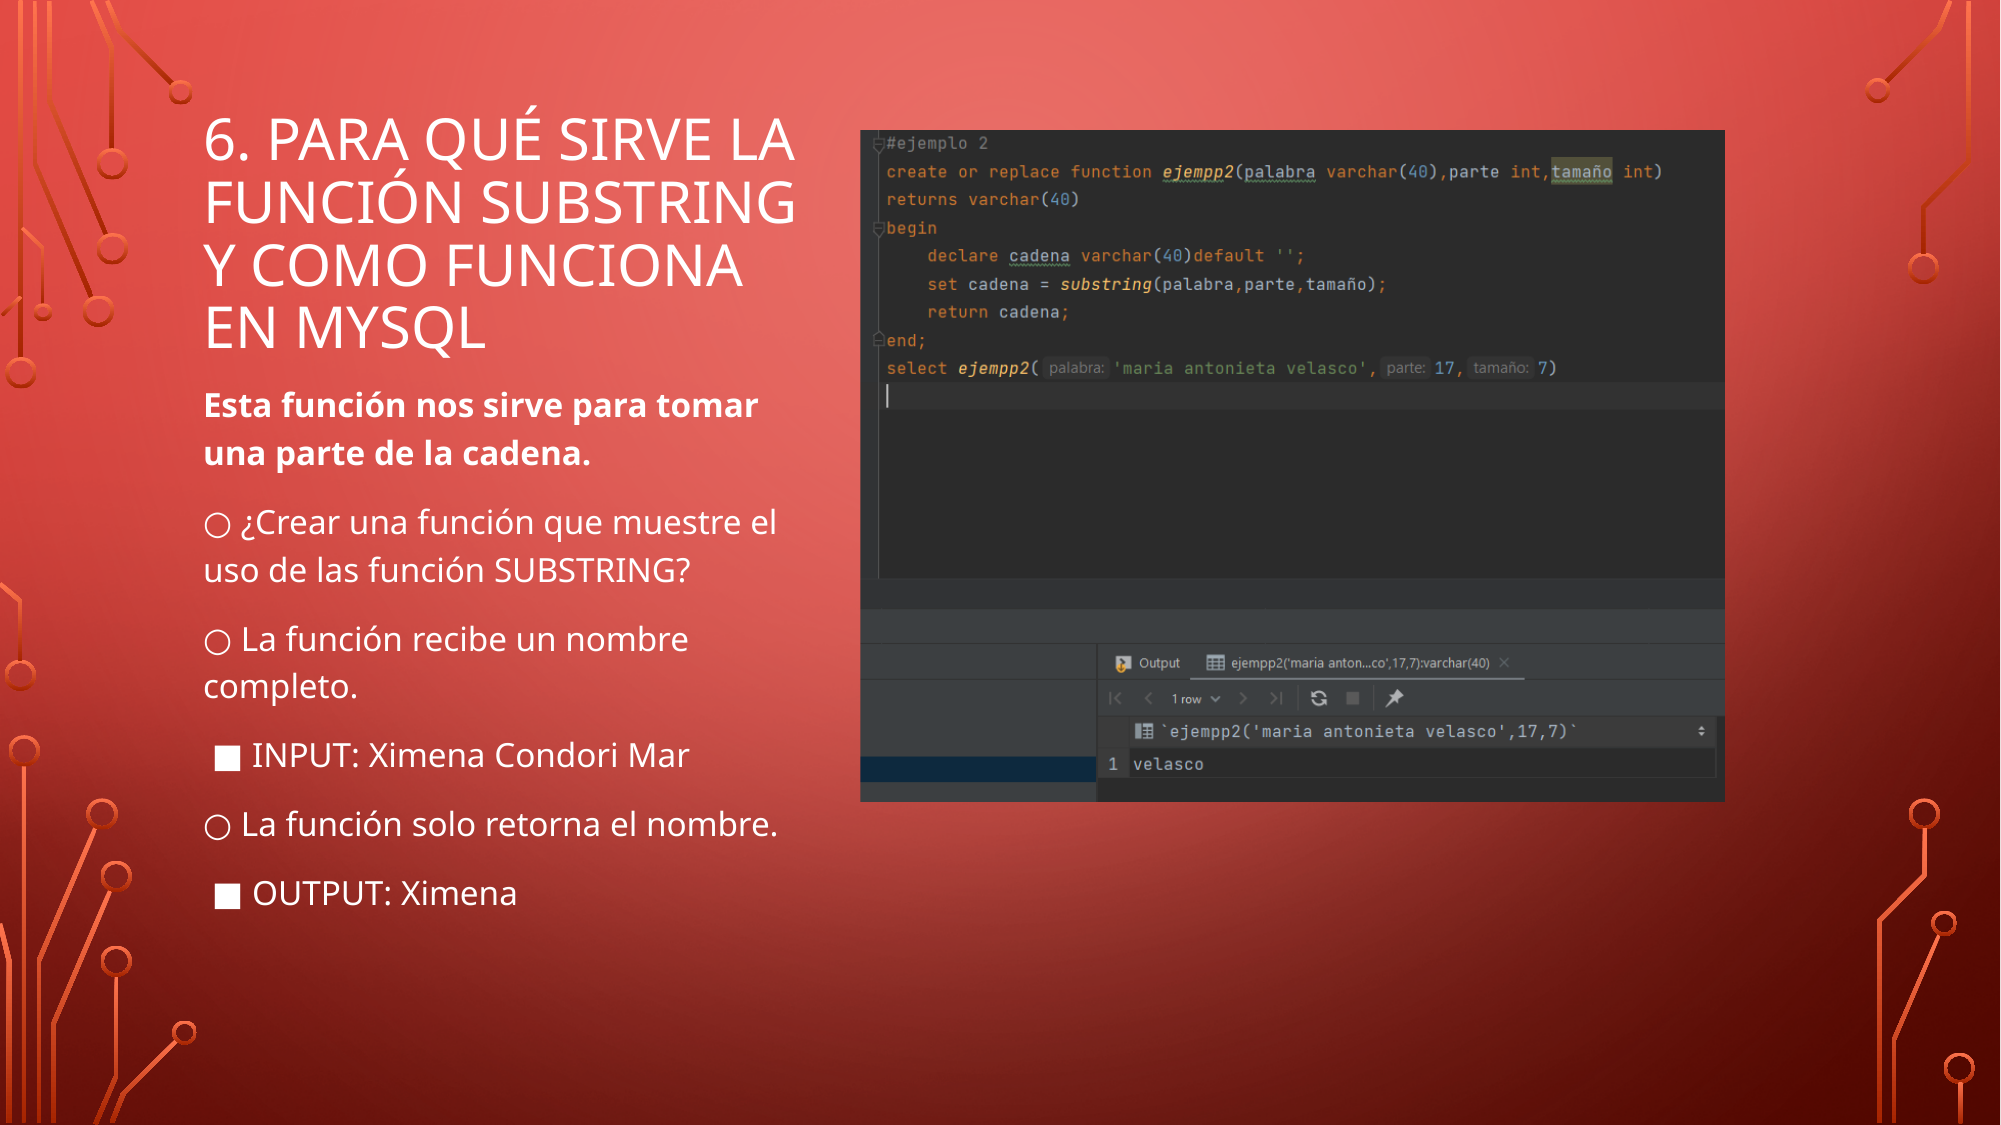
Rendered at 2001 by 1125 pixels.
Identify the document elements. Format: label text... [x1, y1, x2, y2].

list Esta función nos sirve para tomar una parte de la cadena. ○ ¿Crear una función que muestre el uso de las función SUBSTRING? ○ La función recibe un nombre completo. ■ INPUT: Ximena Condori Mar ○ La función solo retorna el nombre. ■ OUTPUT: Ximena [188, 369, 821, 950]
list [860, 130, 1726, 803]
title 6. Para qué sirve la función SUBSTRING y como funciona en MYSQL [188, 99, 821, 369]
